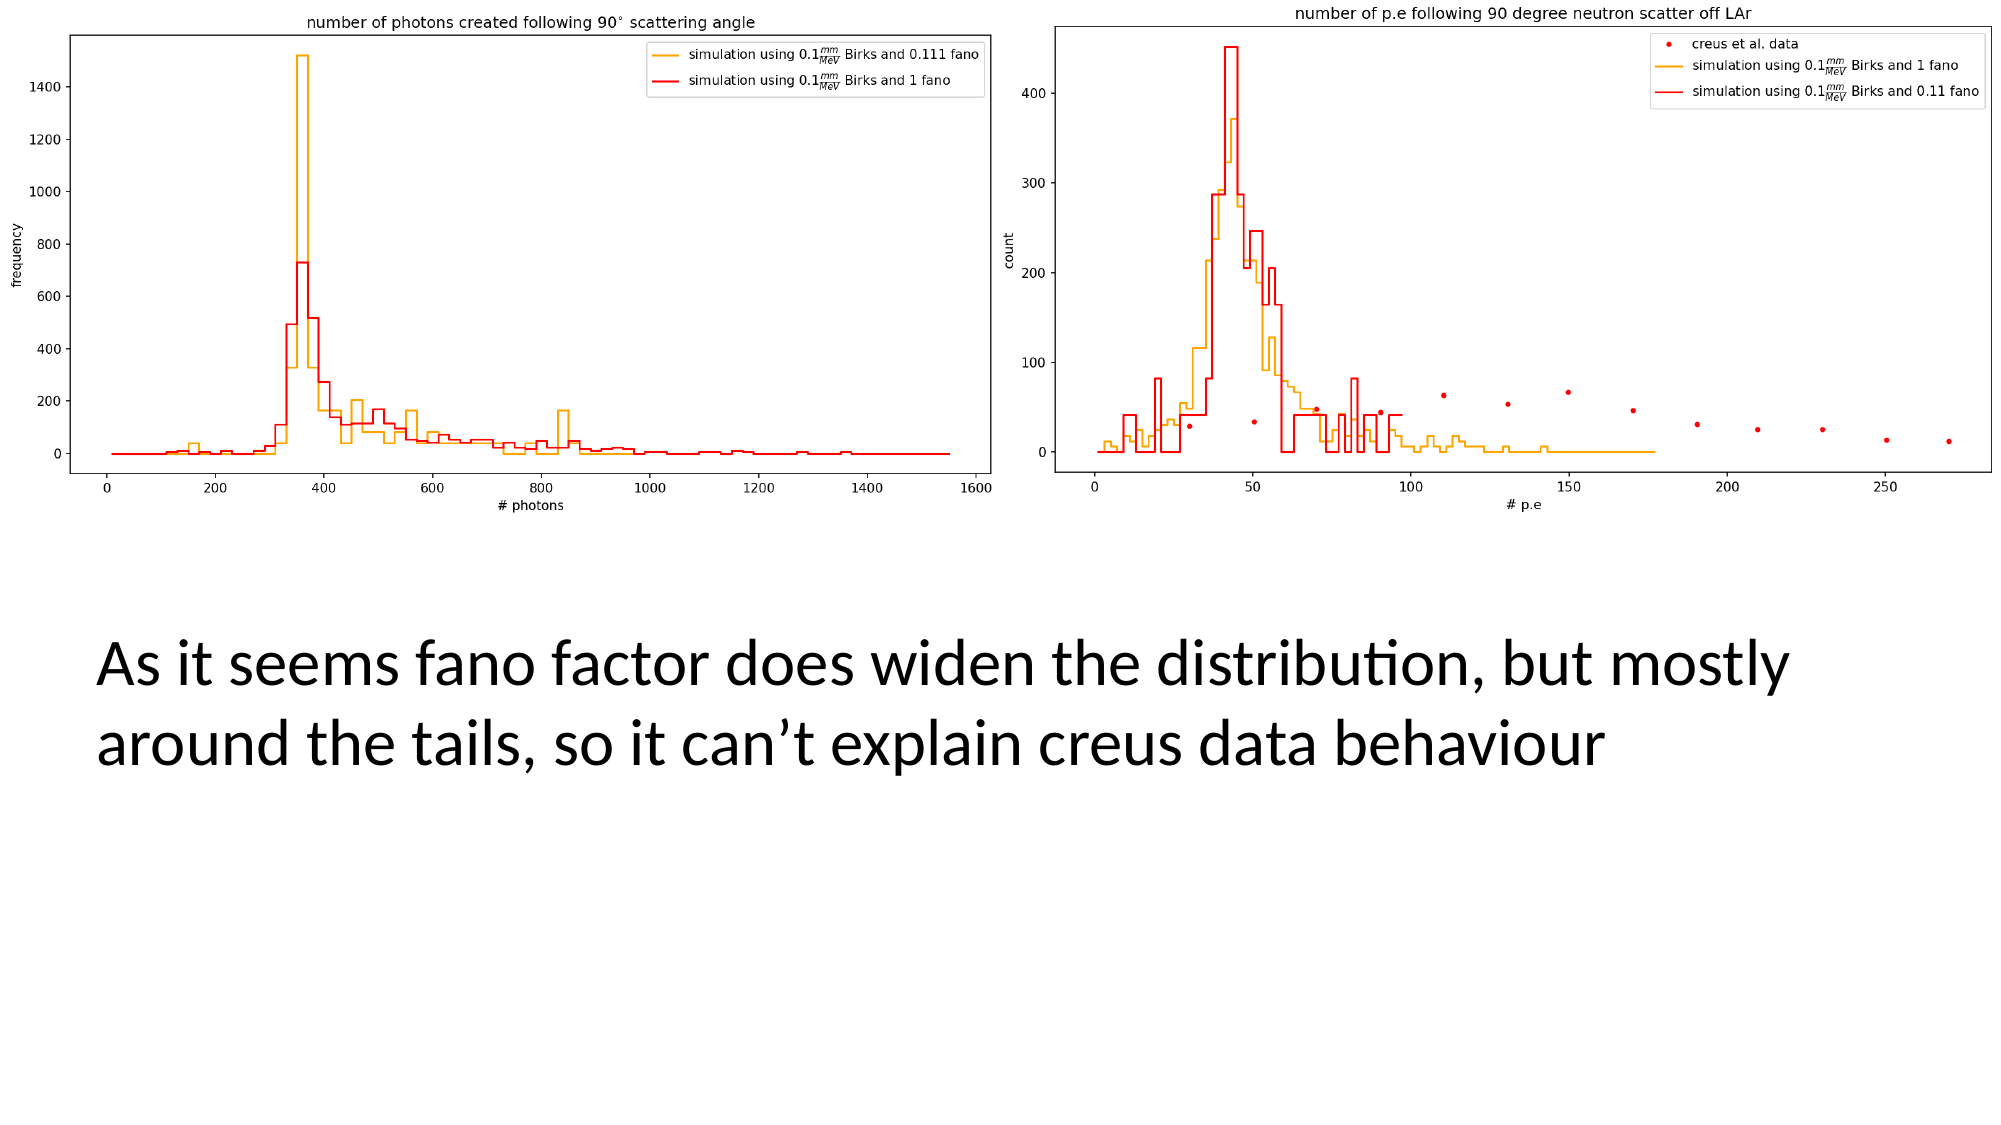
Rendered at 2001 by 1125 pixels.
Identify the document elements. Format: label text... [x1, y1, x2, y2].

picture [0, 0, 2000, 514]
text_box As it seems fano factor does widen the distribution, but mostly around the tails, so it can’t explain creus data behaviour [82, 611, 1963, 786]
